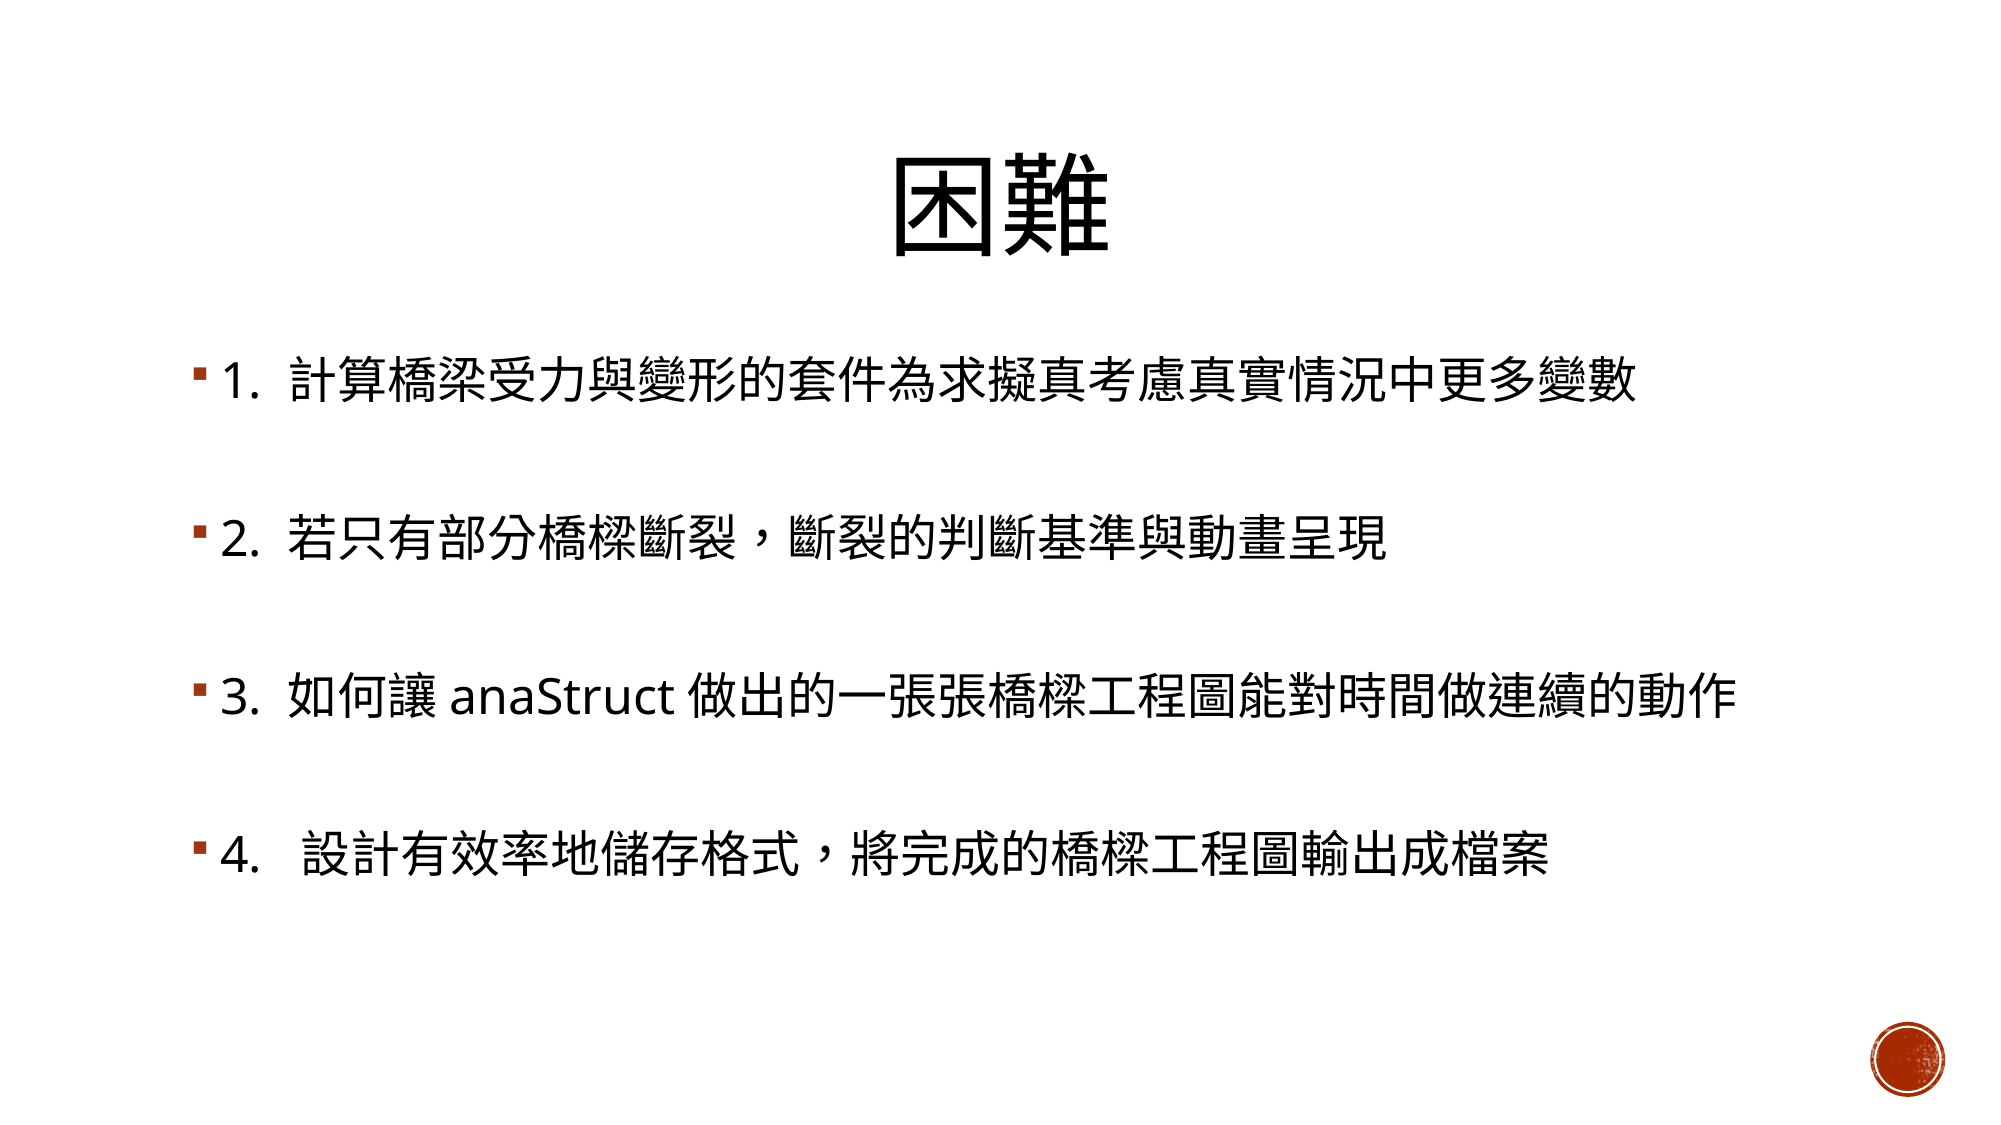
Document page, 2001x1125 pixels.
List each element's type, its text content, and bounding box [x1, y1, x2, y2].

list 1. 計算橋梁受力與變形的套件為求擬真考慮真實情況中更多變數 2. 若只有部分橋樑斷裂，斷裂的判斷基準與動畫呈現 3. 如何讓anaStruct做出的一張張橋樑工程圖能對時間做連續的動作 4. 設計有效率地儲存格式，將完成的橋樑工程圖輸出成檔案 [175, 348, 1826, 1013]
title 困難 [175, 79, 1826, 344]
